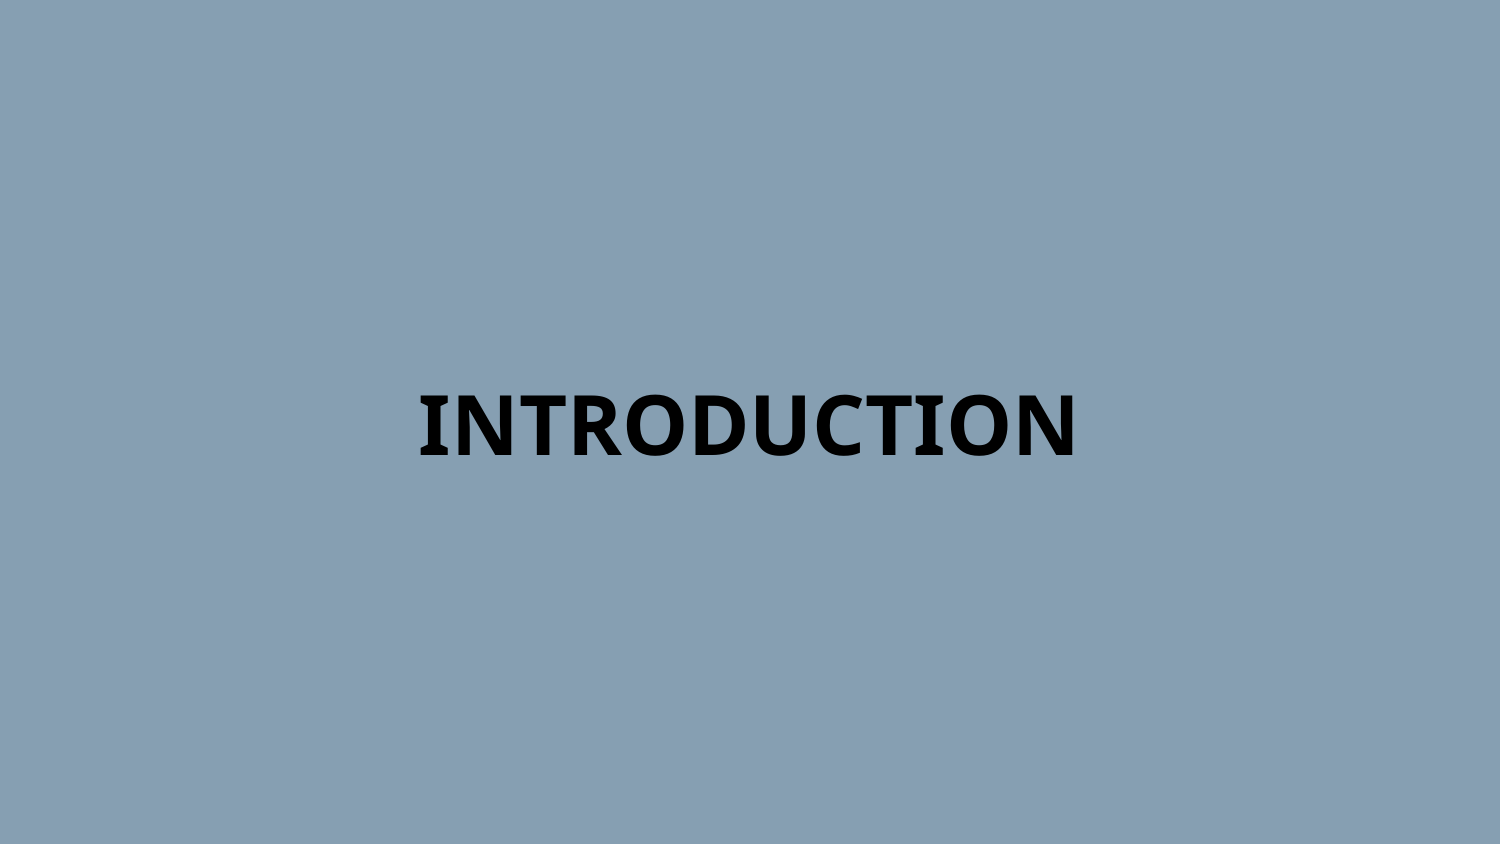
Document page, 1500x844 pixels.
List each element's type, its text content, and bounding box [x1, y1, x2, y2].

title INTRODUCTION [51, 352, 1449, 491]
